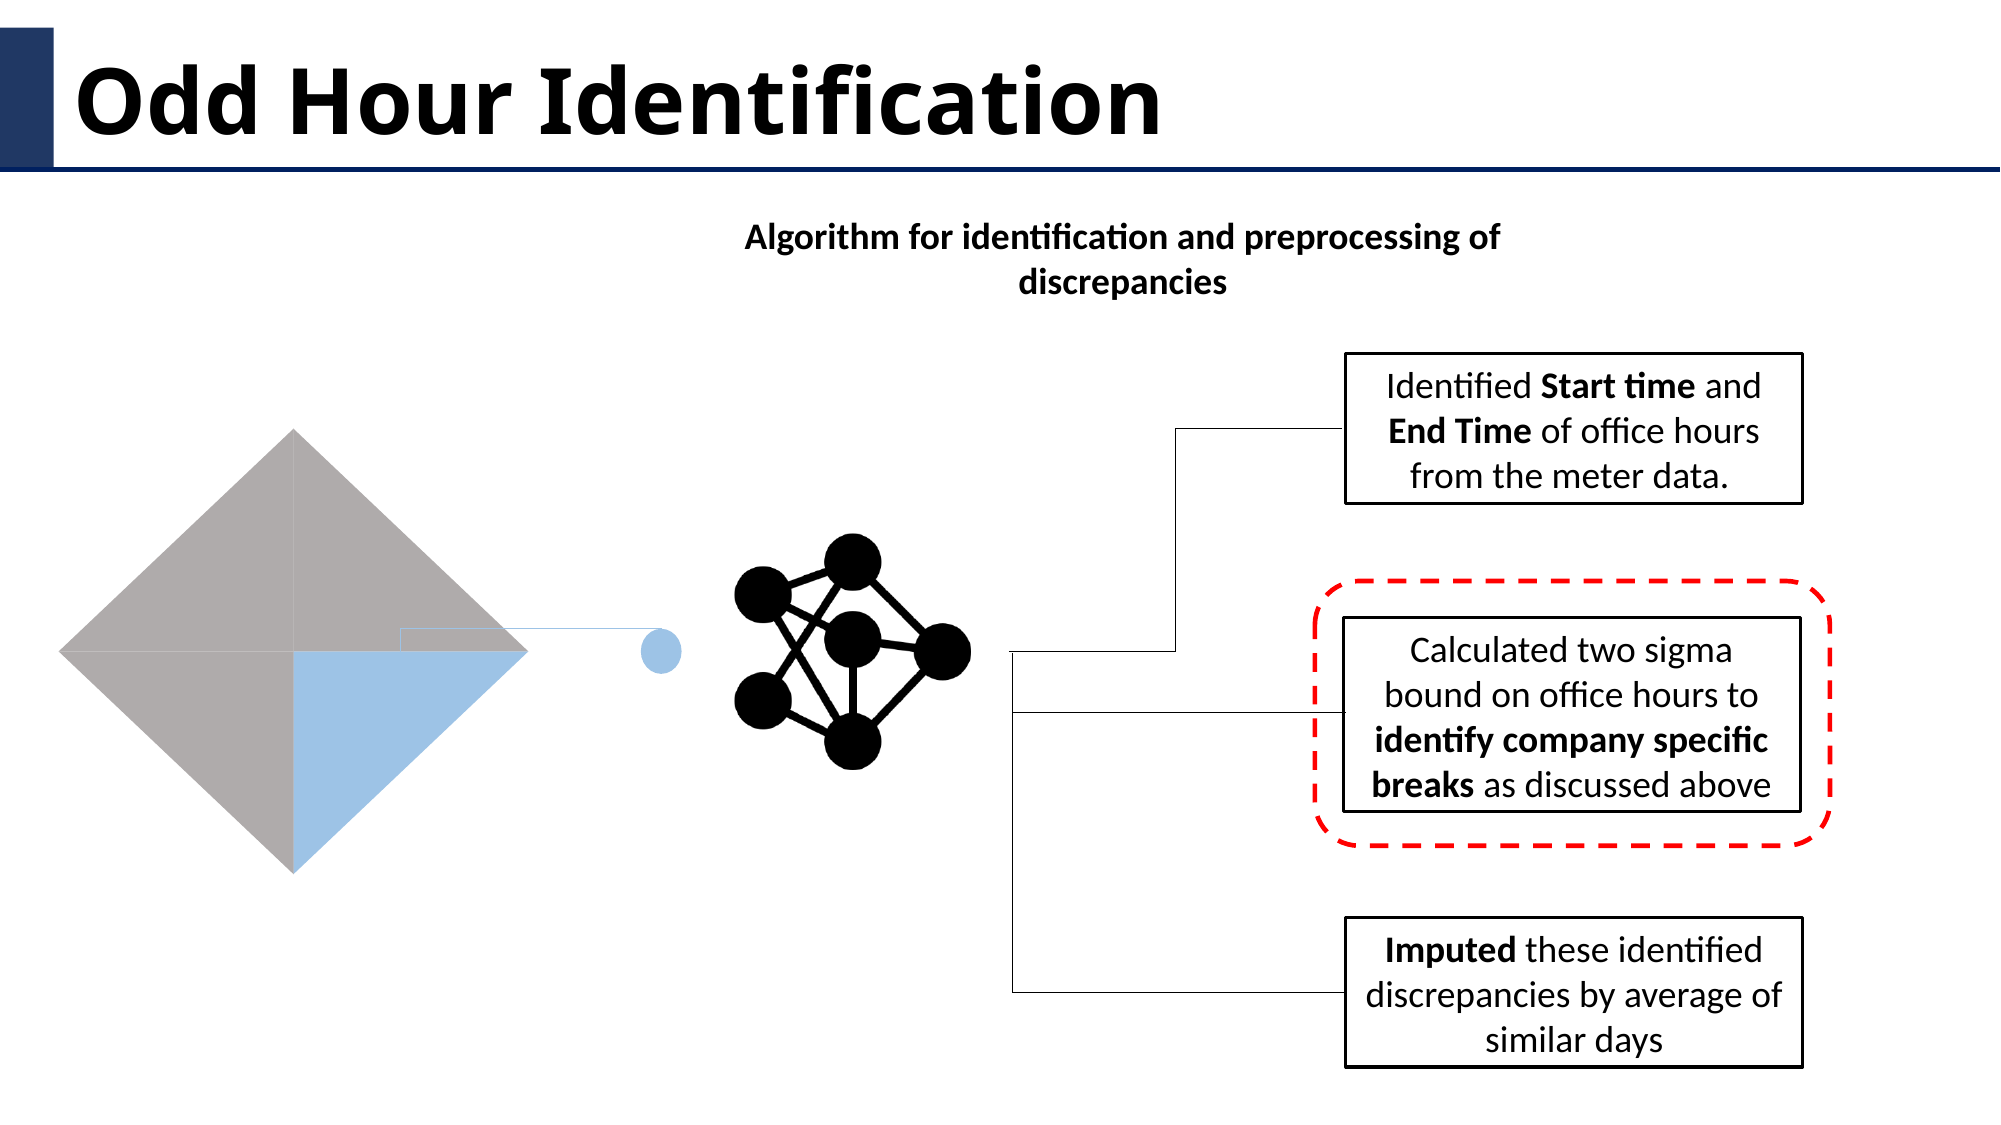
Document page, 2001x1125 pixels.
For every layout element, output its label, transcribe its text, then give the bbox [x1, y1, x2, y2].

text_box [1008, 428, 1343, 652]
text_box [58, 428, 529, 875]
text_box Algorithm for identification and preprocessing of discrepancies [641, 204, 1605, 310]
text_box [0, 27, 55, 167]
text_box Odd Hour Identification [58, 35, 1188, 160]
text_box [1012, 713, 1346, 994]
text_box [1343, 579, 1831, 847]
text_box Imputed these identified discrepancies by average of similar days [1345, 917, 1803, 1068]
picture [722, 521, 983, 782]
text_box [1012, 652, 1346, 712]
text_box Identified Start time and End Time of office hours from the meter data. [1345, 353, 1803, 504]
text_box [400, 629, 662, 720]
text_box [662, 628, 682, 674]
